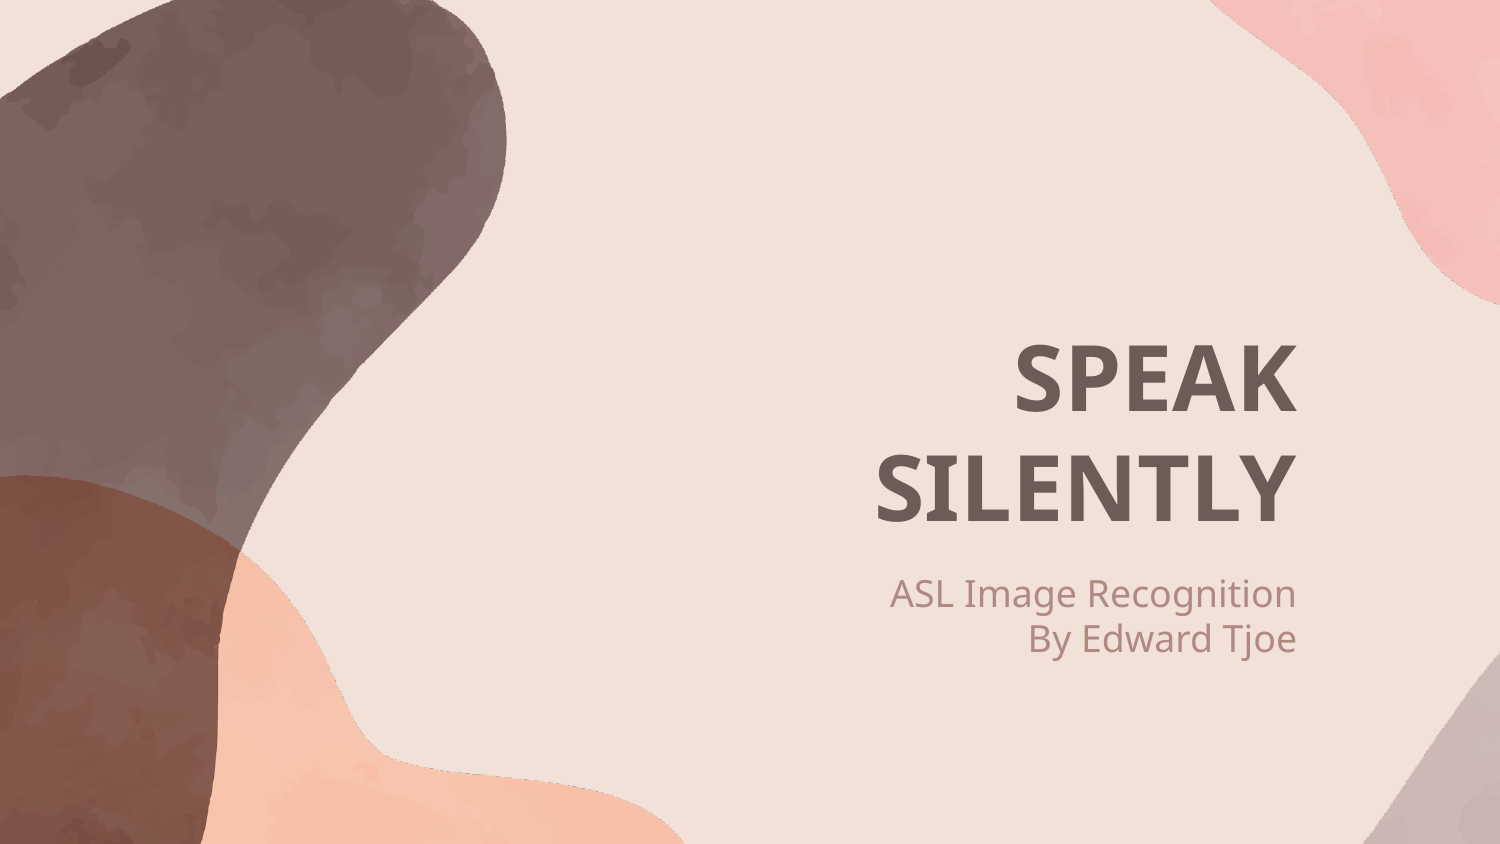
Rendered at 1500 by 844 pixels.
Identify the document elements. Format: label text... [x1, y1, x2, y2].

title SPEAK SILENTLY [680, 159, 1313, 554]
picture [0, 0, 1500, 844]
subtitle ASL Image Recognition By Edward Tjoe [680, 554, 1313, 685]
